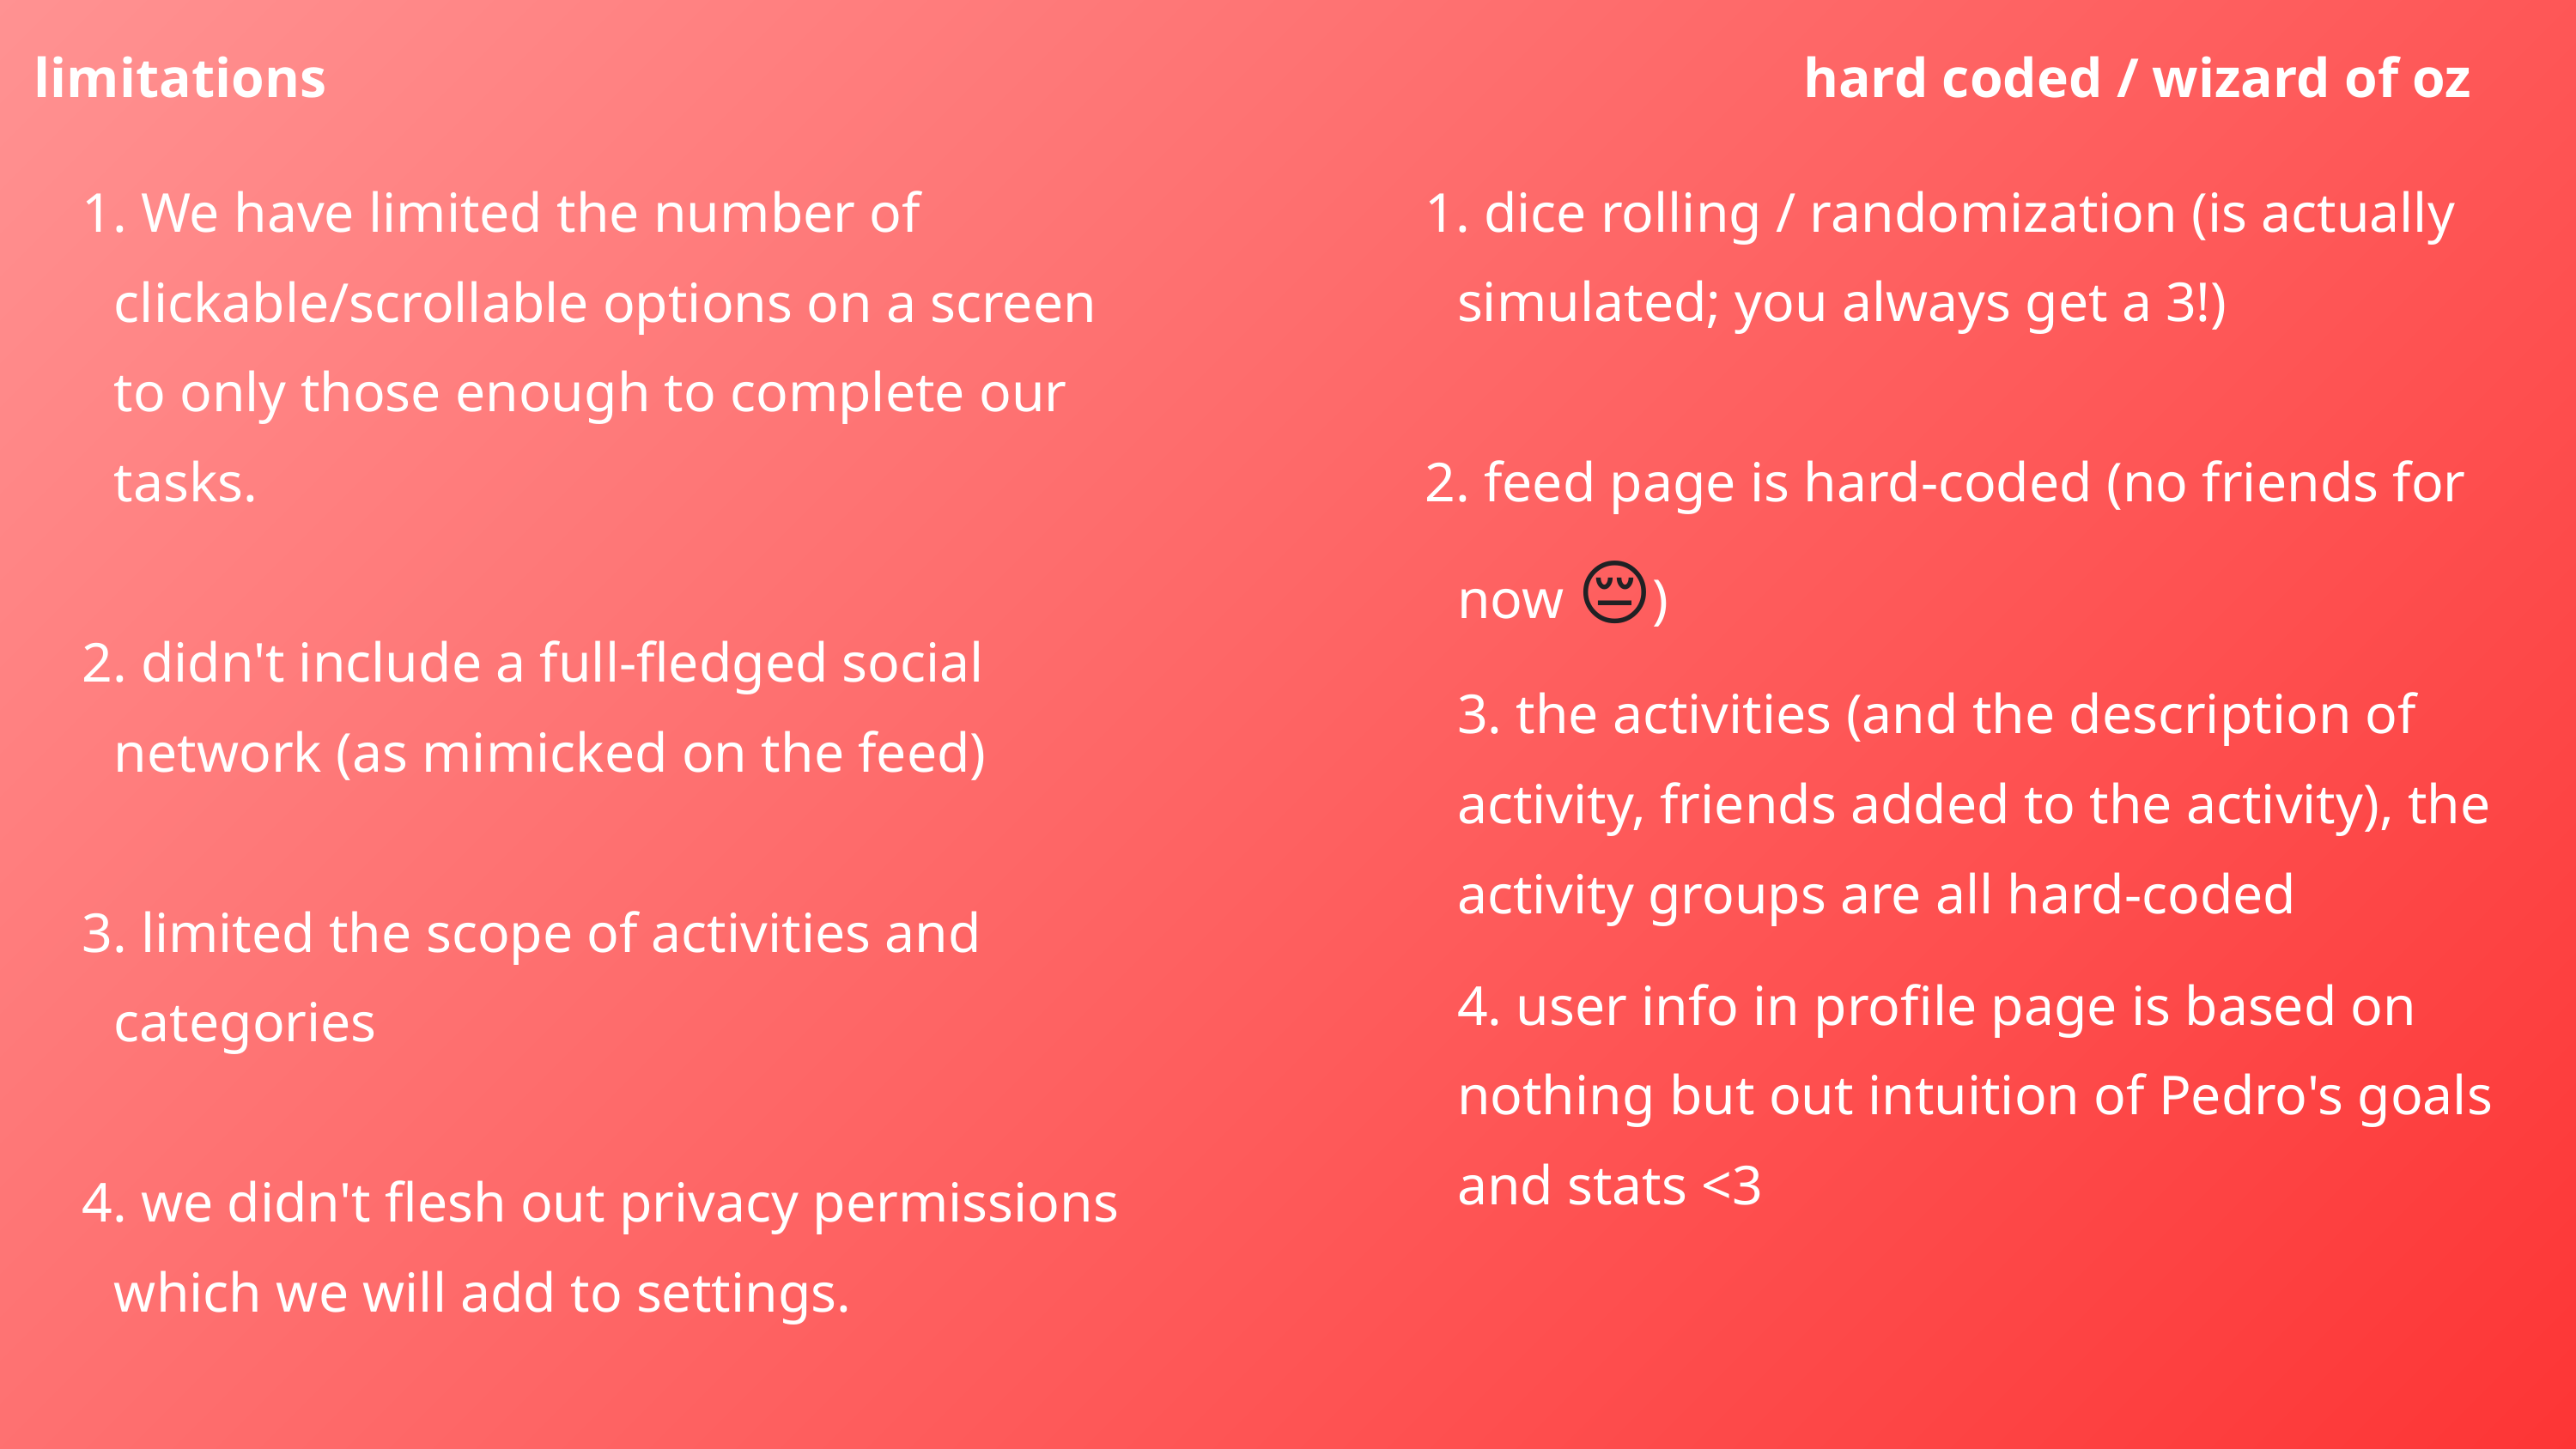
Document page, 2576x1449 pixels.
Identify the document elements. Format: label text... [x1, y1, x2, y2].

text_box 1. dice rolling / randomization (is actually simulated; you always get a 3!) 2. feed page is hard-coded (no friends for now 😔) 3. the activities (and the description of activity, friends added to the activity), the activity groups are all hard-coded 4. user info in profile page is based on nothing but out intuition of Pedro's goals and stats <3 [1380, 139, 2511, 1449]
text_box hard coded / wizard of oz [1790, 21, 2556, 122]
text_box limitations [21, 21, 916, 122]
text_box 1. We have limited the number of clickable/scrollable options on a screen to only those enough to complete our tasks. 2. didn't include a full-fledged social network (as mimicked on the feed) 3. limited the scope of activities and categories 4. we didn't flesh out privacy permissions which we will add to settings. [36, 139, 1168, 1449]
